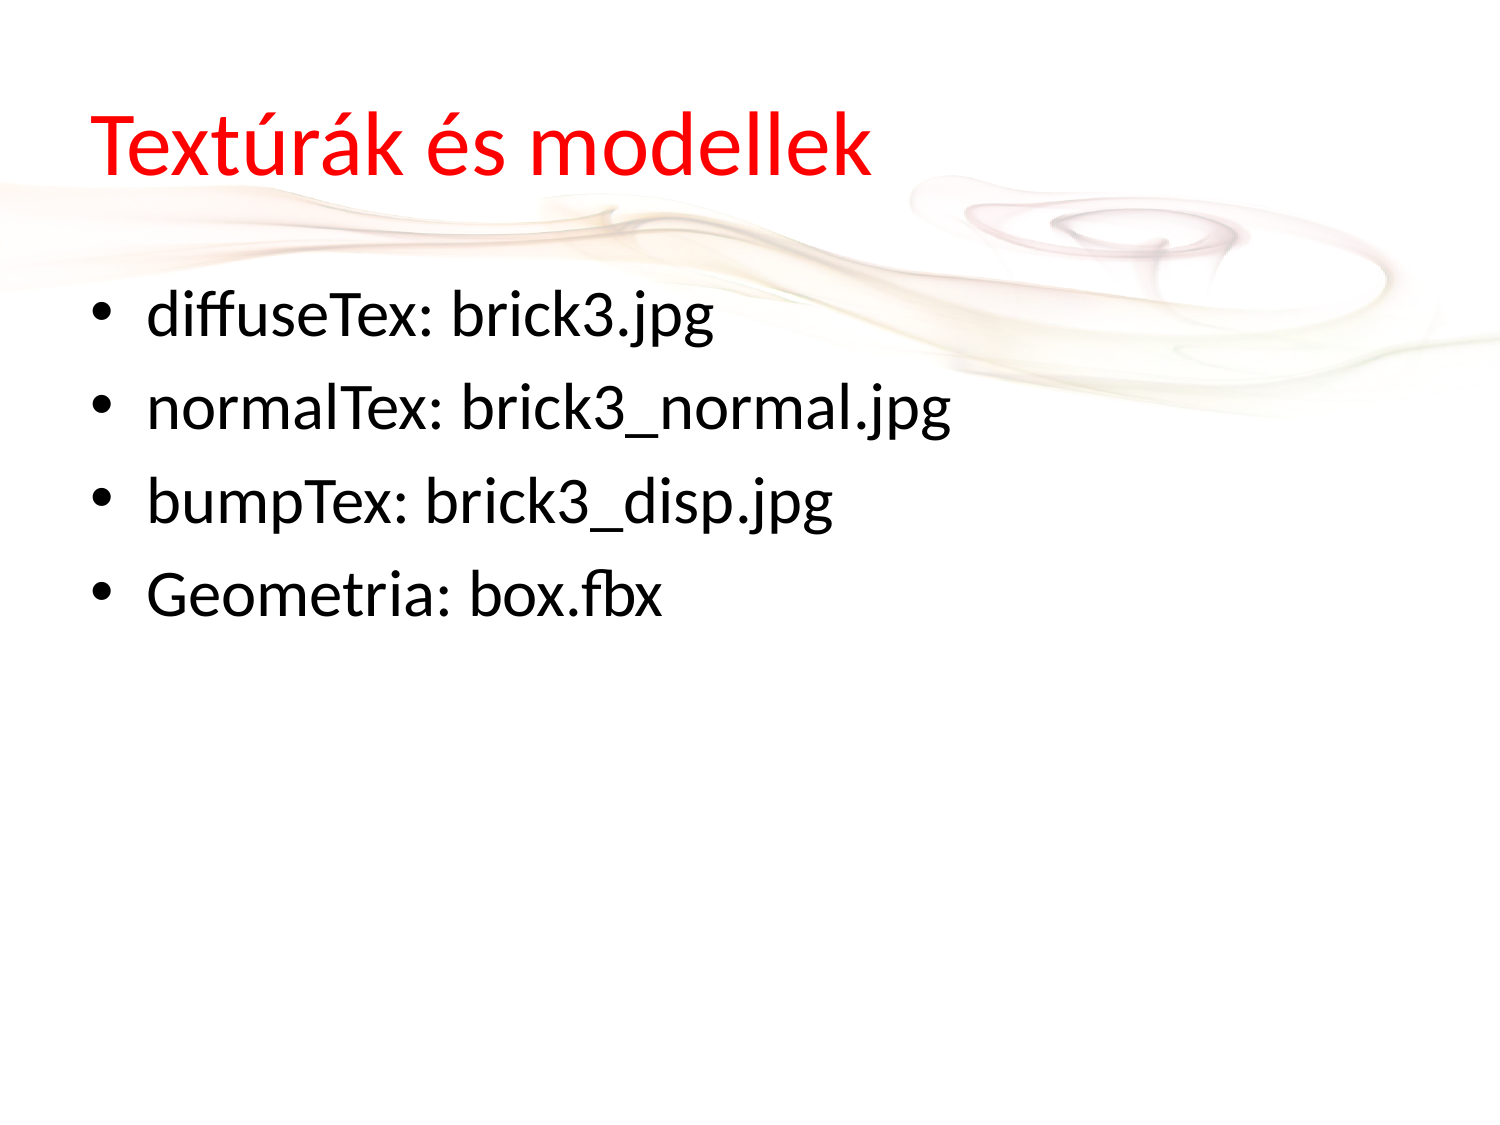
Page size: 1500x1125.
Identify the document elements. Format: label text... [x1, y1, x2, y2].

list diffuseTex: brick3.jpg normalTex: brick3_normal.jpg bumpTex: brick3_disp.jpg Geometria: box.fbx [75, 262, 1425, 1100]
title Textúrák és modellek [75, 45, 1425, 233]
